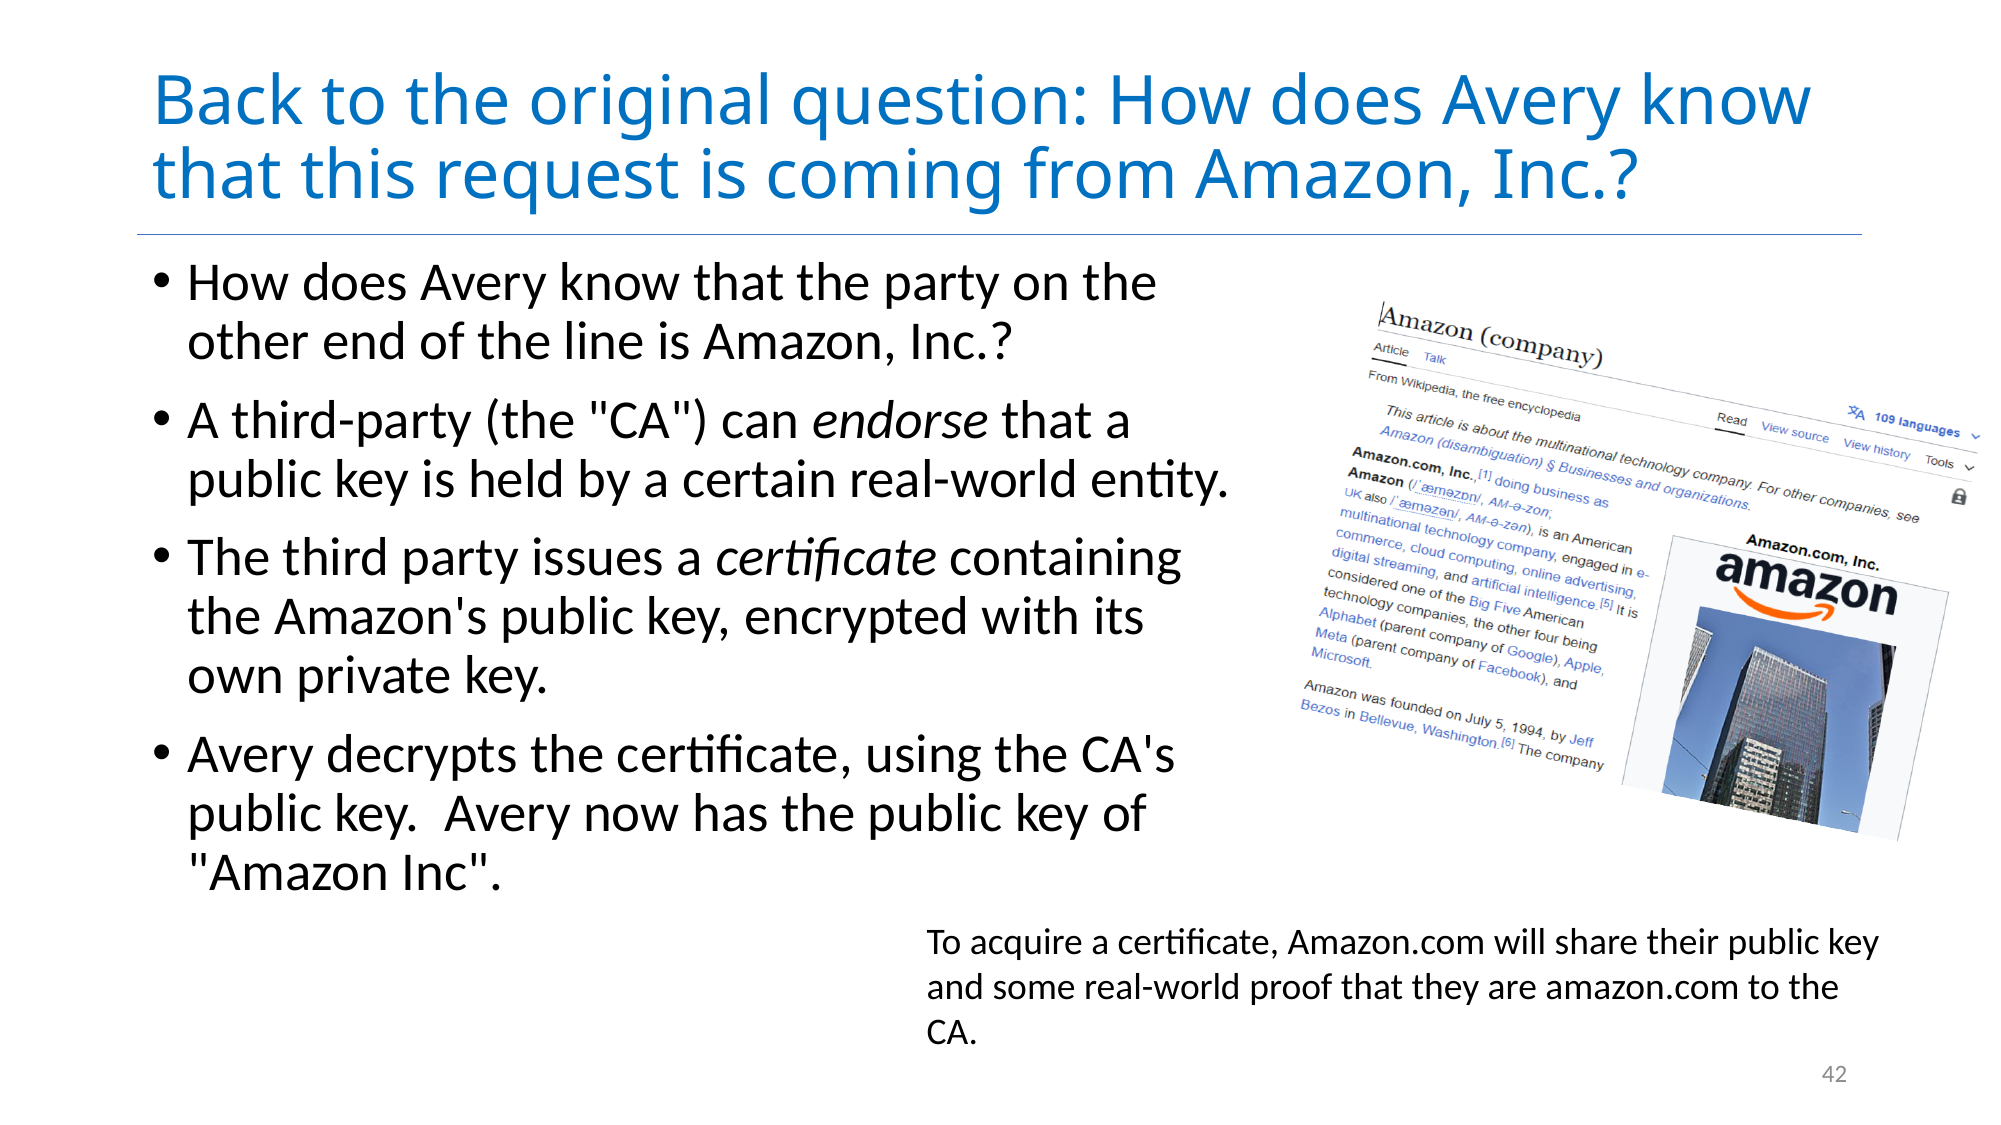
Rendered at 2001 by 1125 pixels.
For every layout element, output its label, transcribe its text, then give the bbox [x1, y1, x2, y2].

list How does Avery know that the party on the other end of the line is Amazon, Inc.? A third-party (the "CA") can endorse that a public key is held by a certain real-world entity. The third party issues a certificate containing the Amazon's public key, encrypted with its own private key. Avery decrypts the certificate, using the CA's public key. Avery now has the public key of "Amazon Inc". [137, 246, 1247, 960]
text_box To acquire a certificate, Amazon.com will share their public key and some real-world proof that they are amazon.com to the CA. [911, 909, 1914, 1060]
picture [1276, 282, 2000, 844]
slide_number 42 [1412, 1060, 1863, 1103]
title Back to the original question: How does Avery know that this request is coming from Amazon, Inc.? [137, 3, 1943, 221]
